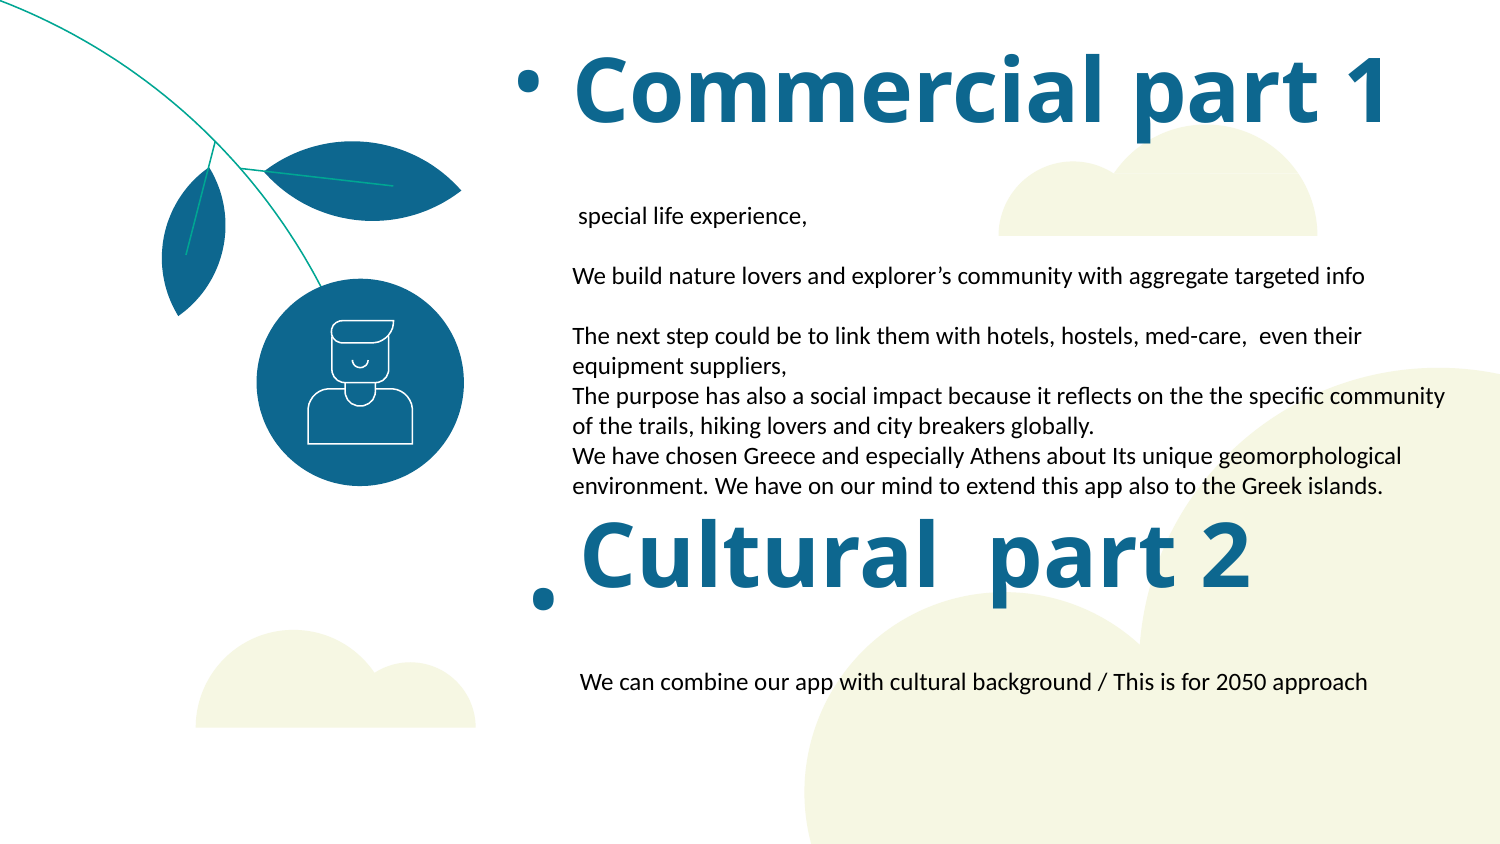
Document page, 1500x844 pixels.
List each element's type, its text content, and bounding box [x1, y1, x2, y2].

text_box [0, 0, 465, 487]
title Cultural part 2 We can combine our app with cultural background / This is for 2050 approach [629, 497, 1475, 636]
title Commercial part 1 special life experience, We build nature lovers and explorer’s community with aggregate targeted info The next step could be to link them with hotels, hostels, med-care, even their equipment suppliers, The purpose has also a social impact because it reflects on the the specific community of the trails, hiking lovers and city breakers globally. We have chosen Greece and especially Athens about Its unique geomorphological environment. We have on our mind to extend this app also to the Greek islands. [572, 32, 1467, 171]
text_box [307, 320, 413, 445]
title . [506, 0, 559, 124]
text_box . [506, 426, 629, 657]
